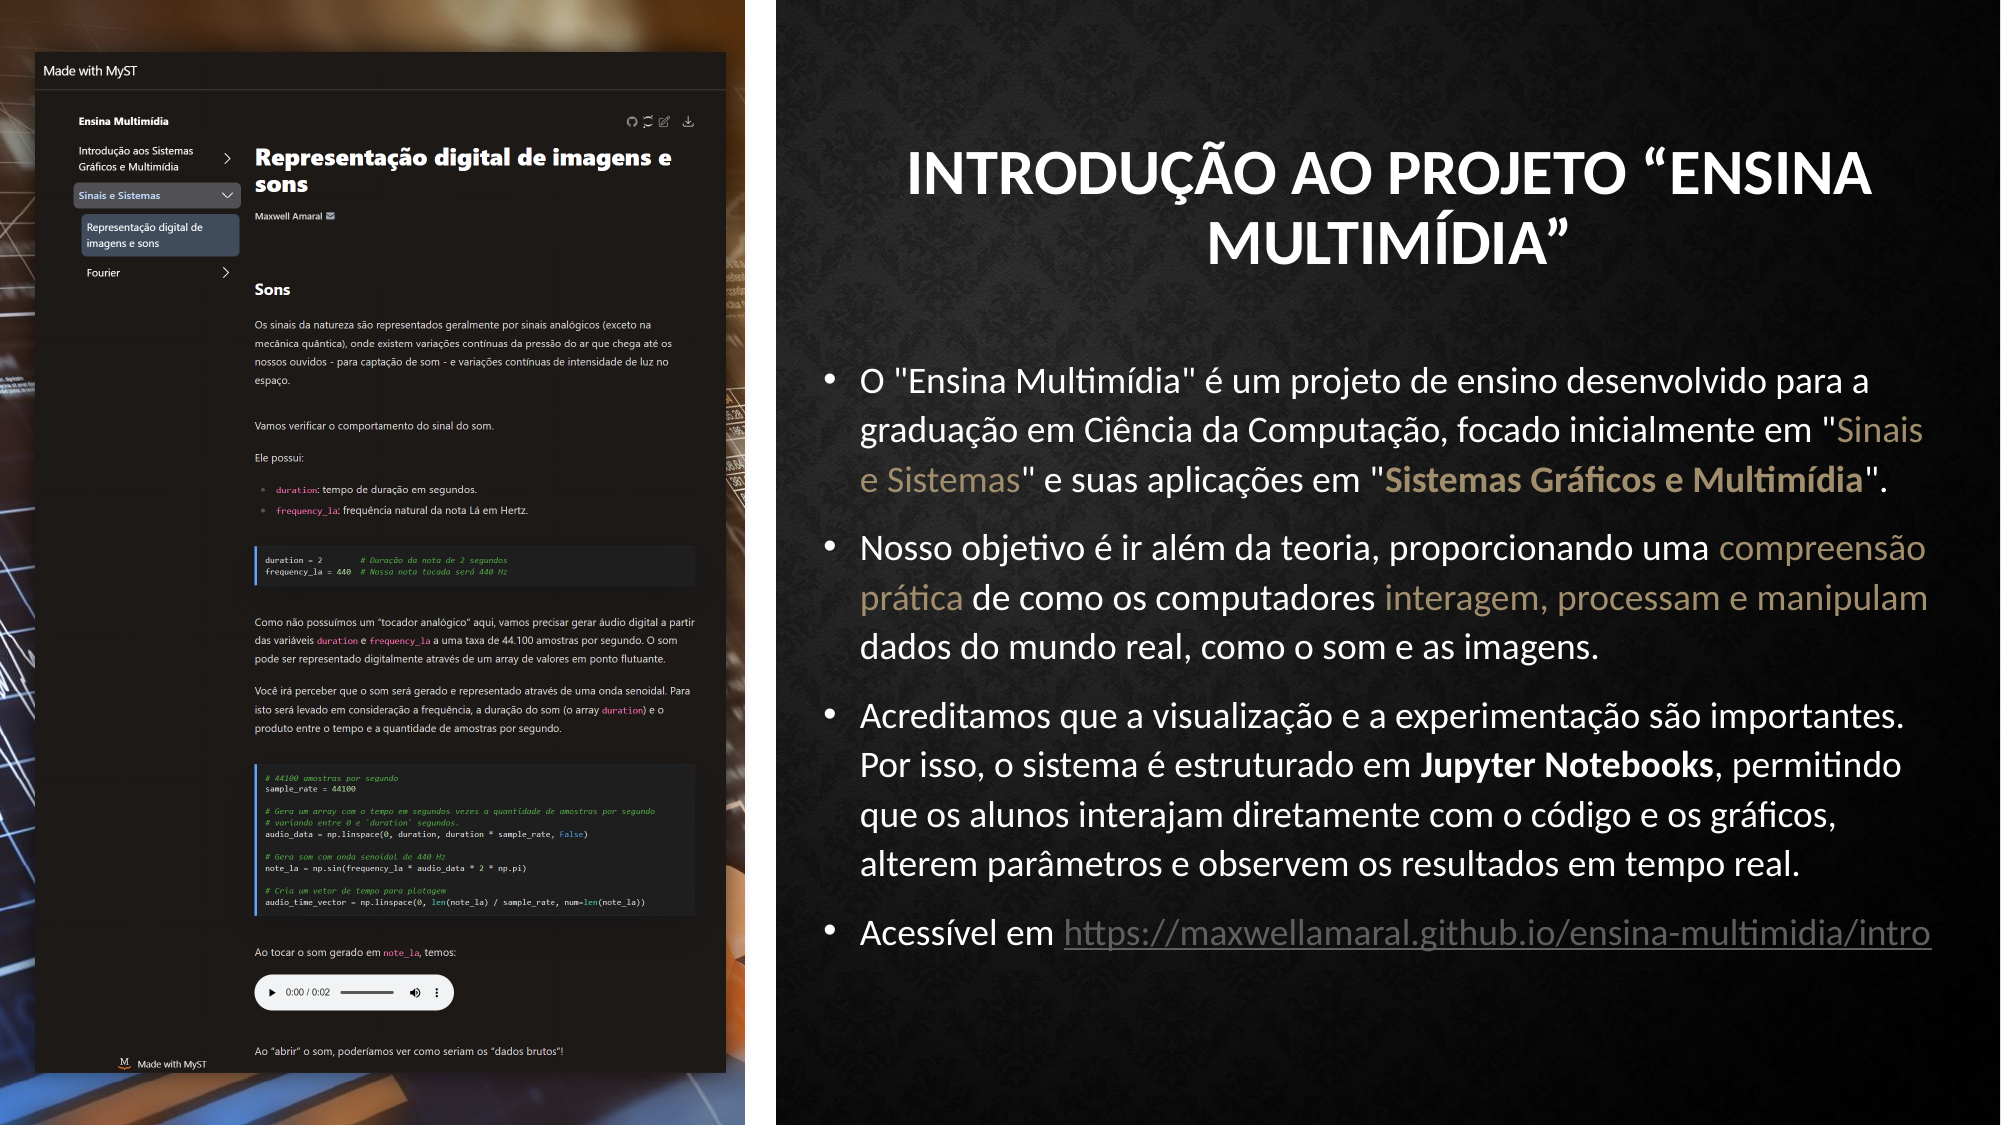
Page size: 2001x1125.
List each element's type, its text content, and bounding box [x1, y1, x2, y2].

list O "Ensina Multimídia" é um projeto de ensino desenvolvido para a graduação em Ciência da Computação, focado inicialmente em "Sinais e Sistemas" e suas aplicações em "Sistemas Gráficos e Multimídia". Nosso objetivo é ir além da teoria, proporcionando uma compreensão prática de como os computadores interagem, processam e manipulam dados do mundo real, como o som e as imagens. Acreditamos que a visualização e a experimentação são importantes. Por isso, o sistema é estruturado em Jupyter Notebooks, permitindo que os alunos interajam diretamente com o código e os gráficos, alterem parâmetros e observem os resultados em tempo real. Acessível em https://maxwellamaral.github.io/ensina-multimidia/intro [808, 343, 1954, 1080]
picture [0, 0, 761, 1125]
title Introdução ao Projeto “Ensina Multimídia” [808, 99, 1972, 318]
